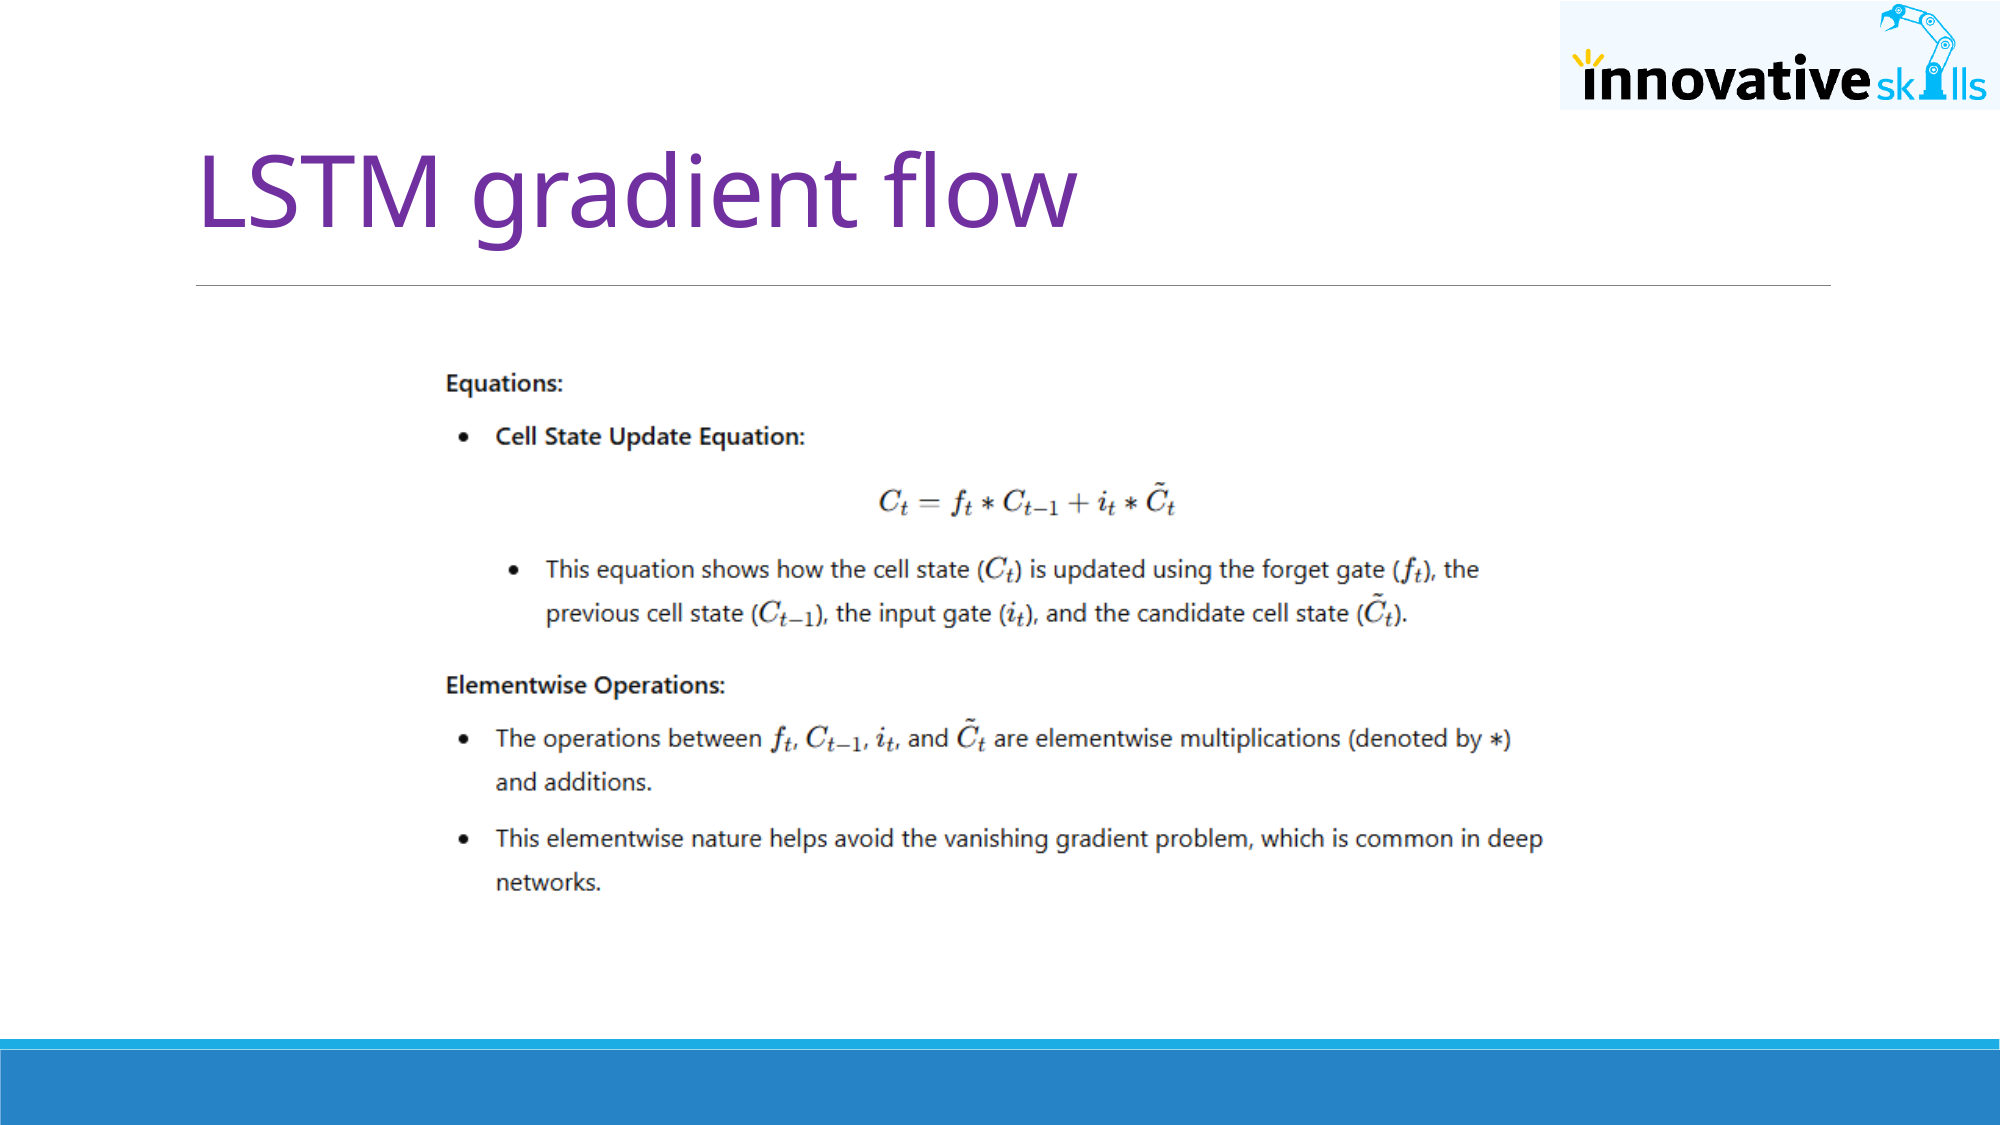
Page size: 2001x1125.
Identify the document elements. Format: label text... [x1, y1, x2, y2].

title LSTM gradient flow [180, 47, 1830, 255]
picture [434, 359, 1576, 906]
picture [1559, 0, 2000, 111]
